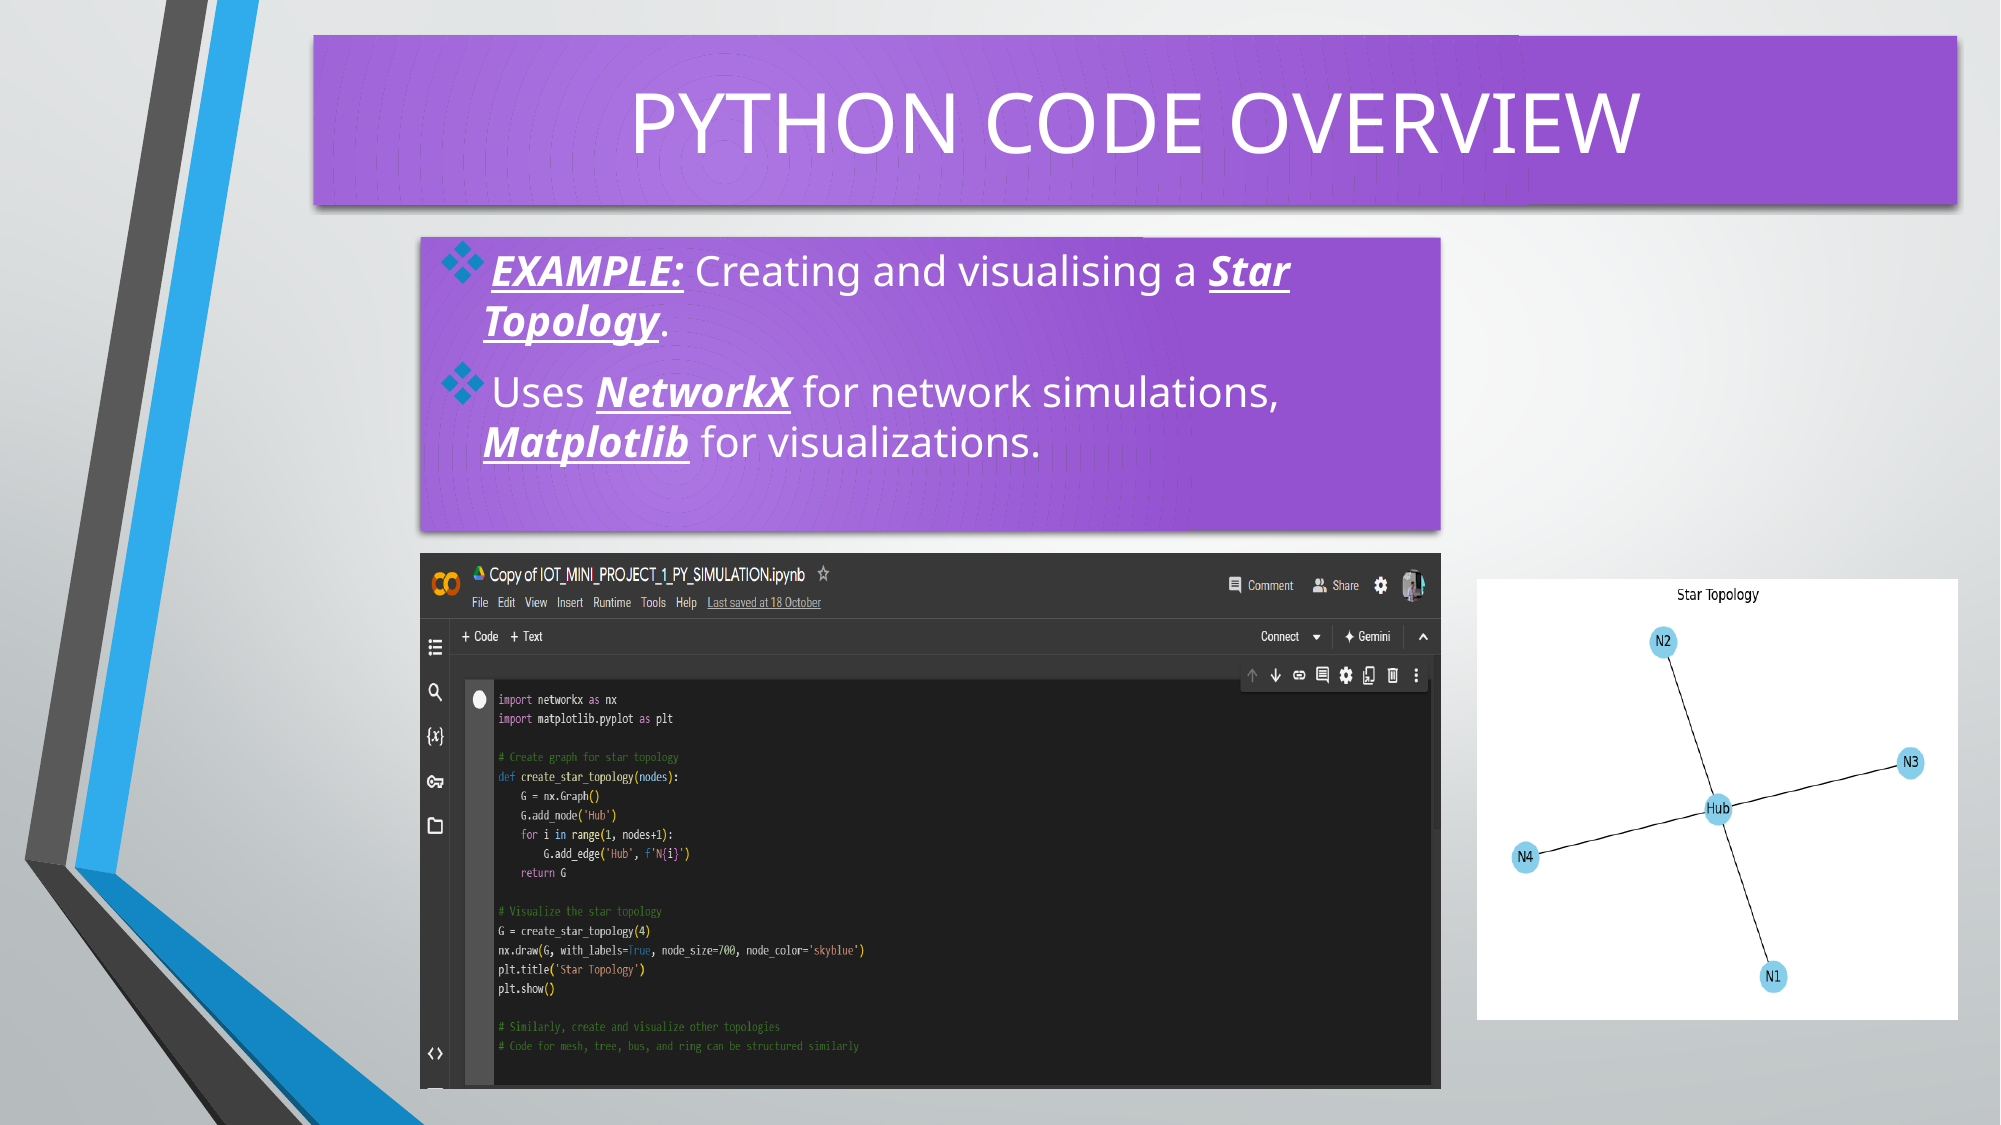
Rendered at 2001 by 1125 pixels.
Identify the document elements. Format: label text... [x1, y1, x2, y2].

title PYTHON CODE OVERVIEW [313, 35, 1958, 205]
list EXAMPLE: Creating and visualising a Star Topology. Uses NetworkX for network simulations, Matplotlib for visualizations. [420, 237, 1441, 531]
picture [1477, 579, 1958, 1020]
picture [420, 553, 1441, 1090]
